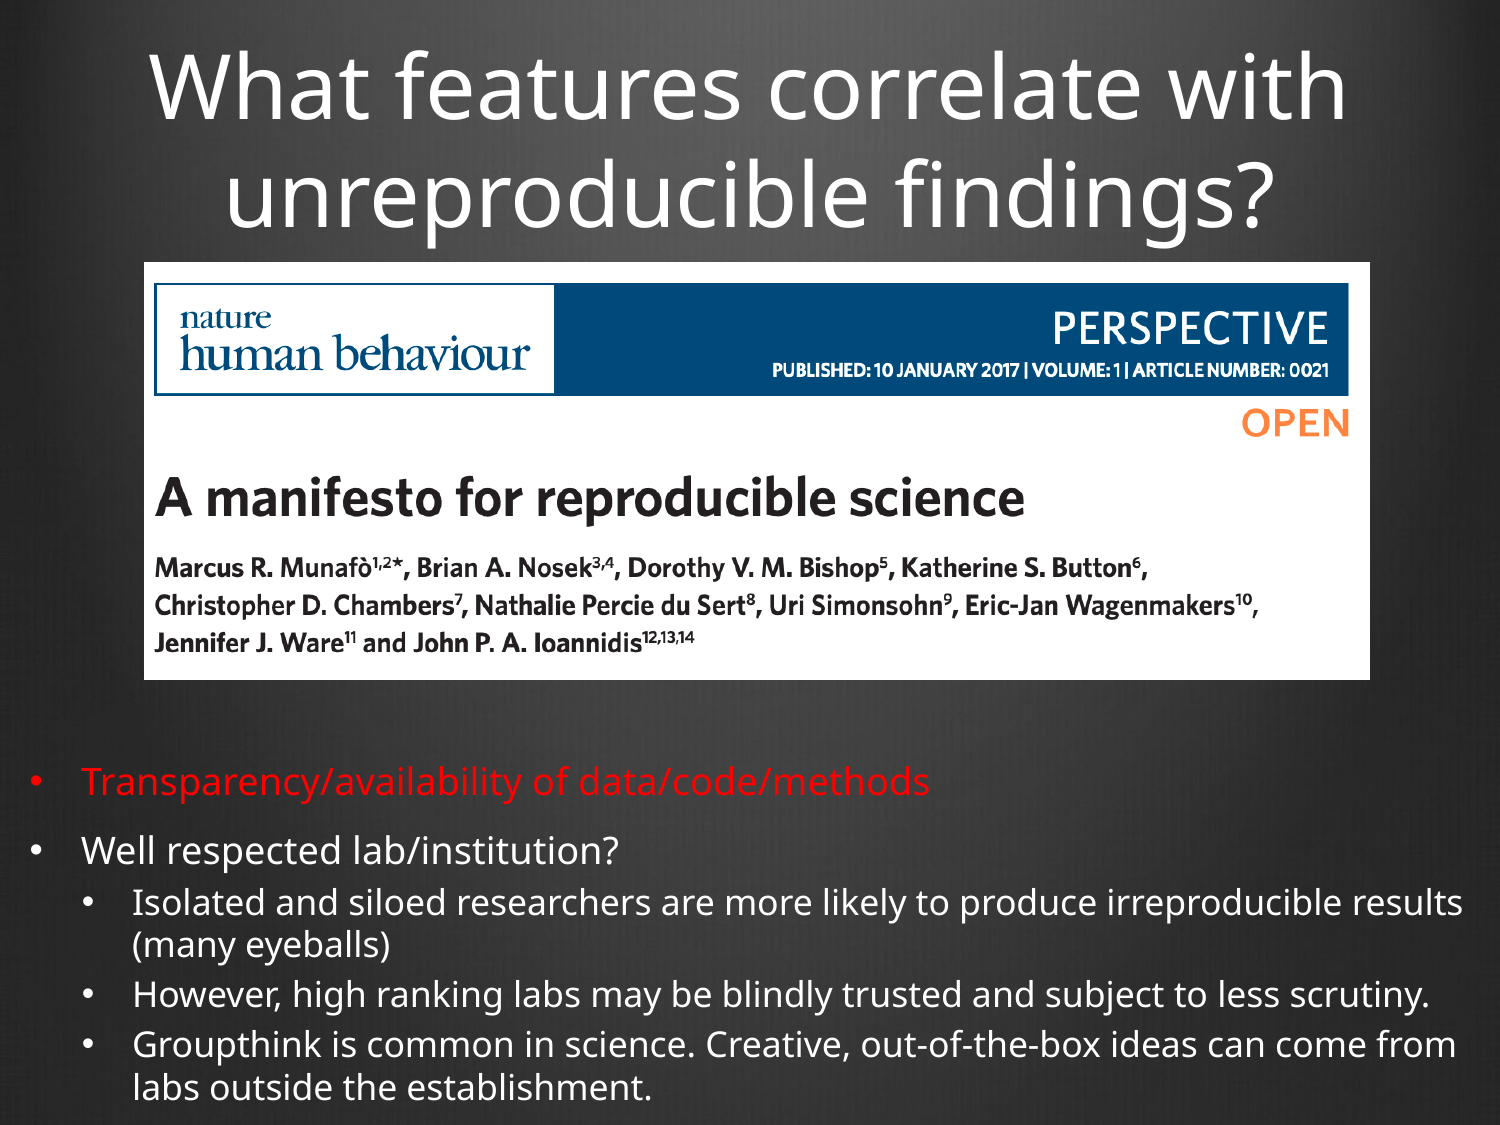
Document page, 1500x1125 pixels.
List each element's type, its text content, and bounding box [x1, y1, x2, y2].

list Transparency/availability of data/code/methods Well respected lab/institution? Isolated and siloed researchers are more likely to produce irreproducible results (many eyeballs) However, high ranking labs may be blindly trusted and subject to less scrutiny. Groupthink is common in science. Creative, out-of-the-box ideas can come from labs outside the establishment. [14, 750, 1500, 1125]
picture [0, 0, 1500, 1125]
title What features correlate with unreproducible findings? [112, 19, 1388, 255]
